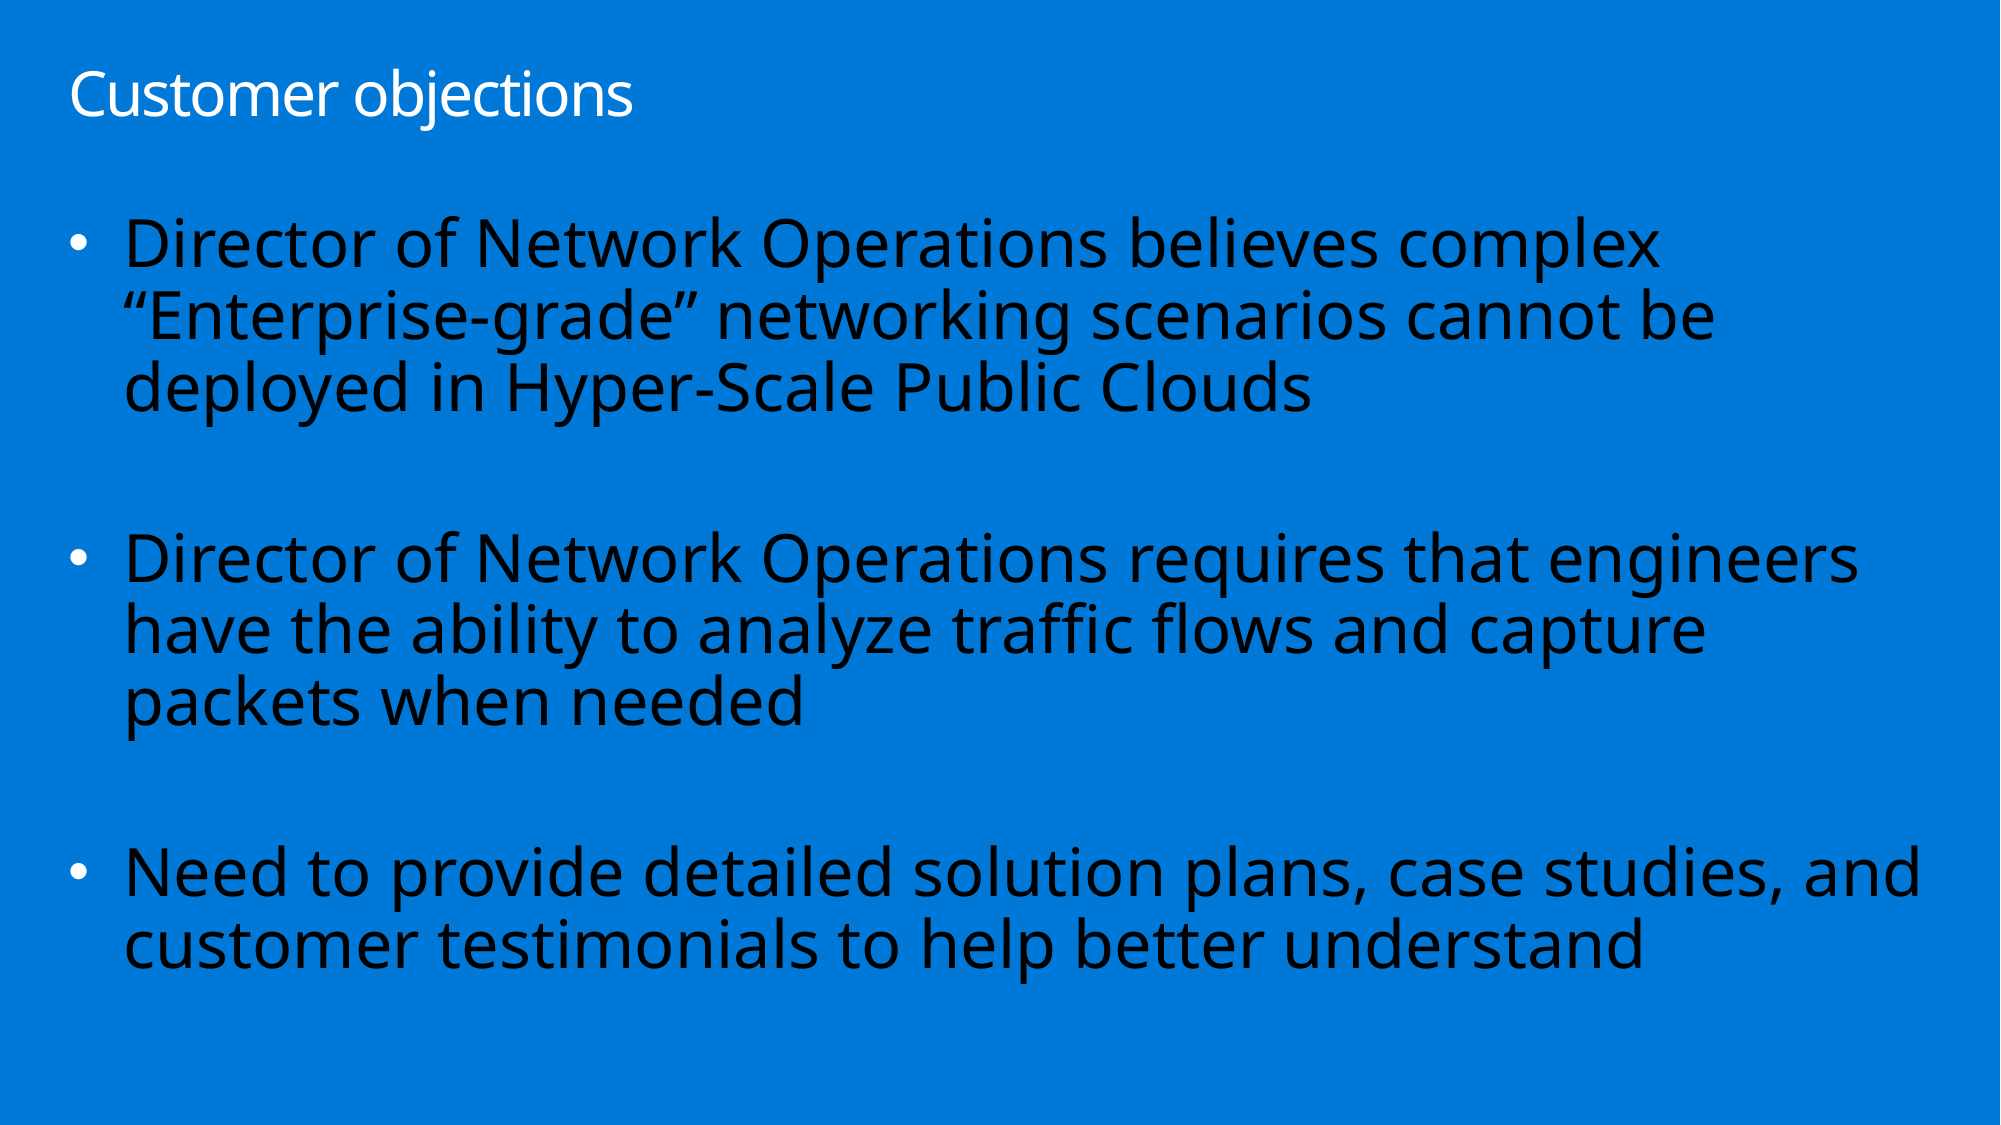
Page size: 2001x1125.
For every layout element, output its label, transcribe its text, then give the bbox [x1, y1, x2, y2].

list Director of Network Operations believes complex “Enterprise-grade” networking scenarios cannot be deployed in Hyper-Scale Public Clouds Director of Network Operations requires that engineers have the ability to analyze traffic flows and capture packets when needed Need to provide detailed solution plans, case studies, and customer testimonials to help better understand [44, 195, 1956, 945]
title Customer objections [44, 47, 1957, 196]
